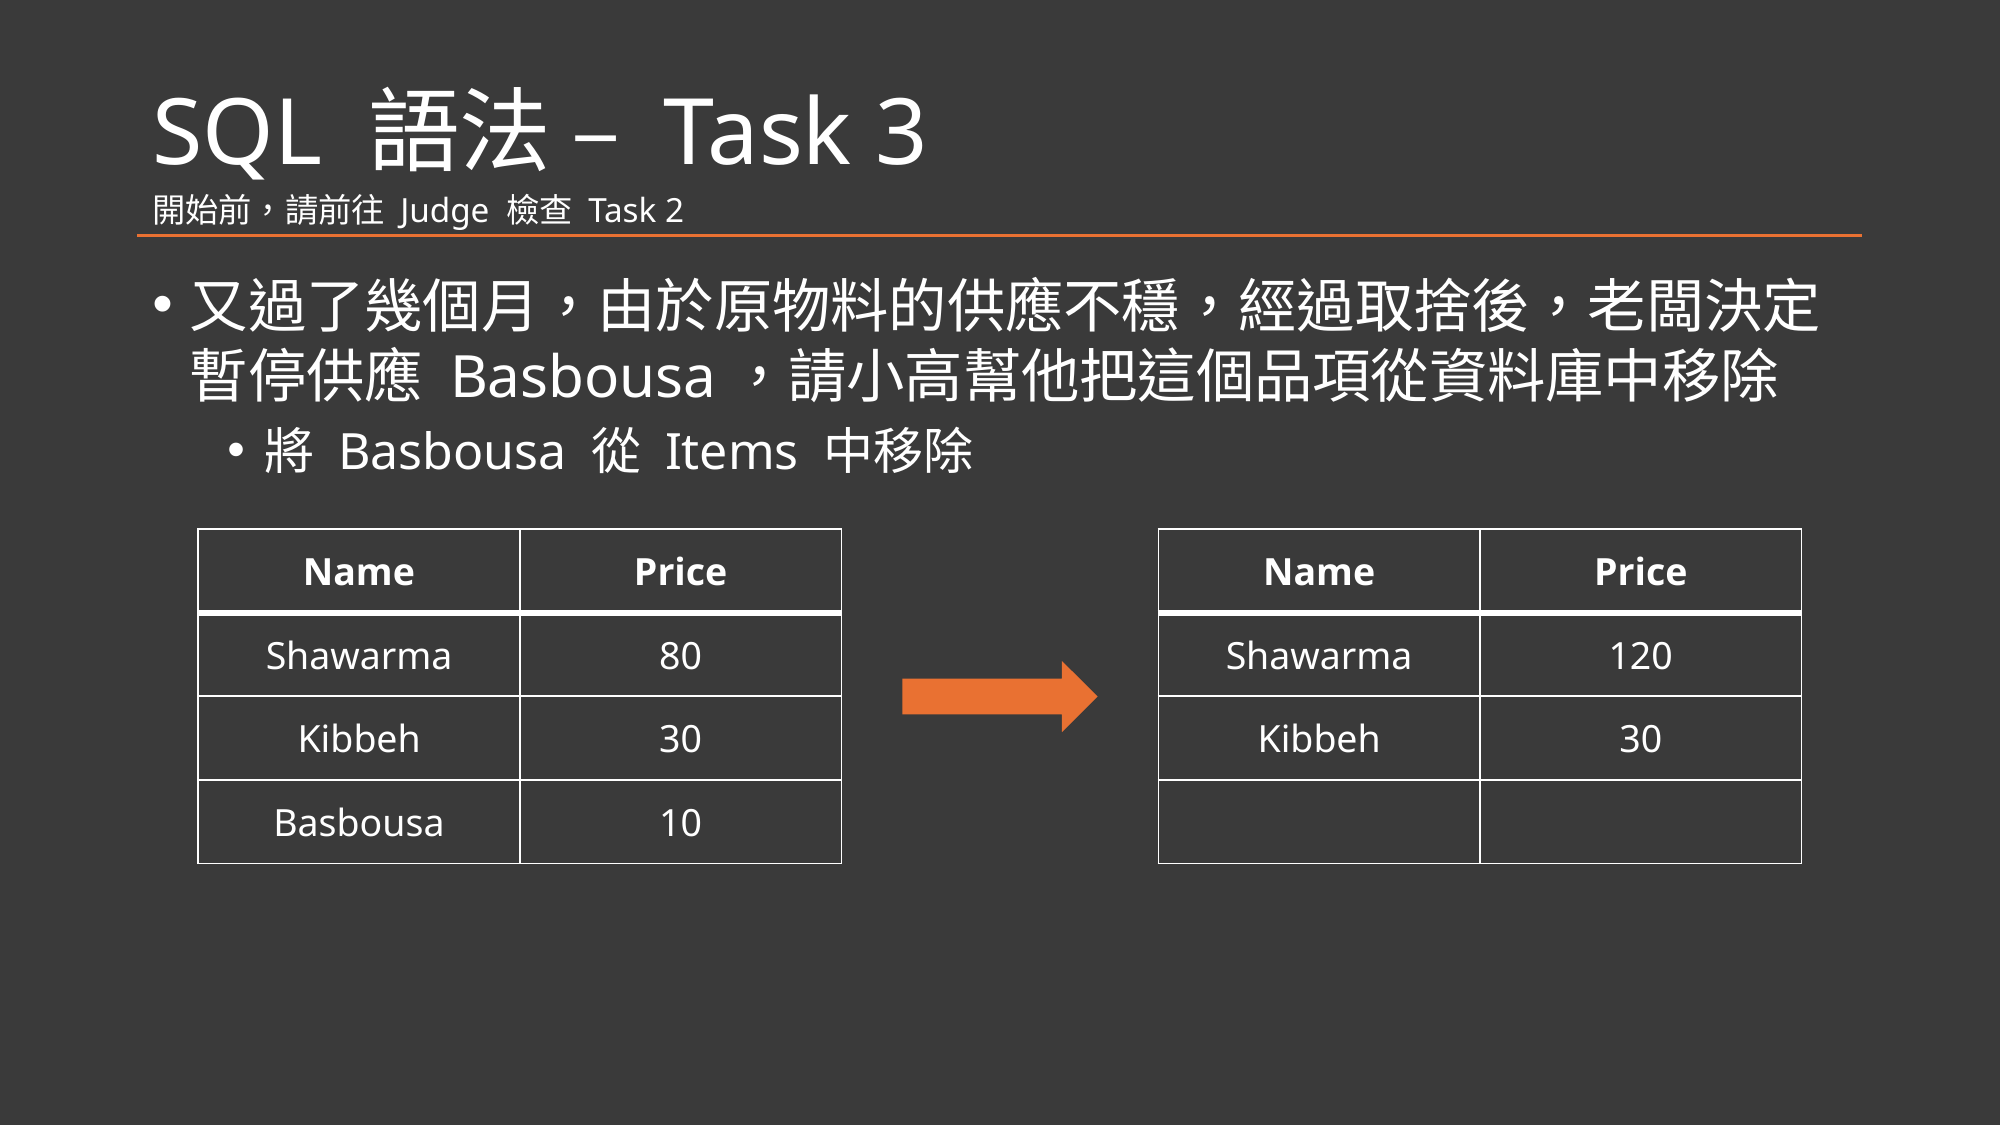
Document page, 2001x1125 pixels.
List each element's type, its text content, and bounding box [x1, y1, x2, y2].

table_cell [1481, 781, 1801, 863]
table_cell 30 [1481, 697, 1801, 779]
table_cell Kibbeh [199, 697, 519, 779]
table_header Name [199, 530, 519, 610]
list 又過了幾個月，由於原物料的供應不穩，經過取捨後，老闆決定暫停供應 Basbousa，請小高幫他把這個品項從資料庫中移除 將 Basbousa 從 Items 中移除 [137, 261, 1863, 1014]
table_cell Basbousa [199, 781, 519, 863]
title SQL 語法 – Task 3 [137, 59, 1863, 211]
table_header Name [1159, 530, 1479, 610]
table_cell 10 [521, 781, 841, 863]
table_cell 30 [521, 697, 841, 779]
table_cell Kibbeh [1159, 697, 1479, 779]
table_header Price [1481, 530, 1801, 610]
table_cell 80 [521, 616, 841, 695]
table_cell 120 [1481, 616, 1801, 695]
table_cell [1159, 781, 1479, 863]
text_box [900, 657, 1100, 736]
table_cell Shawarma [199, 616, 519, 695]
text_box 開始前，請前往 Judge 檢查 Task 2 [137, 182, 1000, 237]
table_cell Shawarma [1159, 616, 1479, 695]
table_header Price [521, 530, 841, 610]
